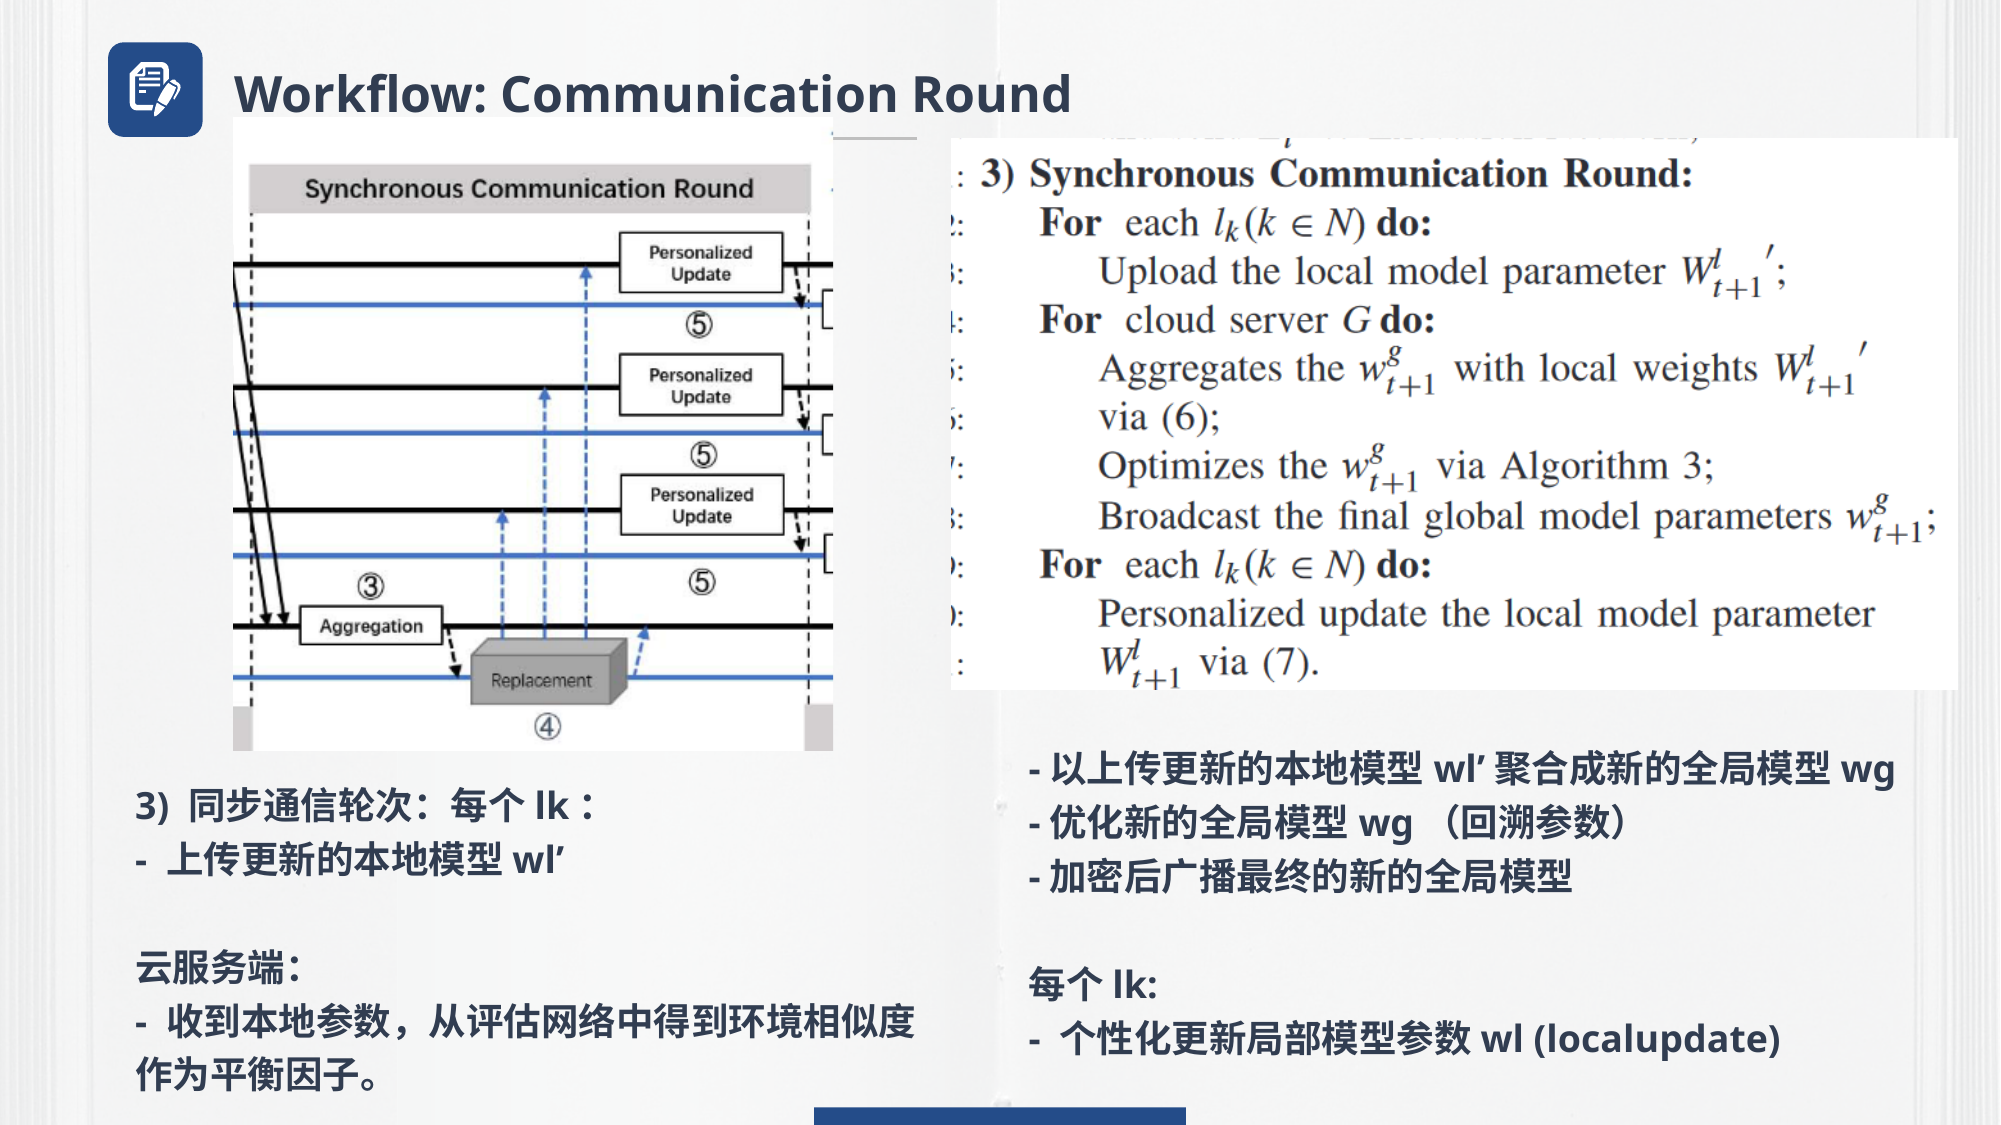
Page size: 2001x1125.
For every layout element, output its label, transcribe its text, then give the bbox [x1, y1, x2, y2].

text_box -以上传更新的本地模型wl’聚合成新的全局模型wg -优化新的全局模型wg（回溯参数） -加密后广播最终的新的全局模型 每个lk: - 个性化更新局部模型参数wl (localupdate) [1028, 736, 2000, 1060]
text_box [108, 42, 203, 137]
text_box 3) 同步通信轮次：每个lk： - 上传更新的本地模型wl’ 云服务端： - 收到本地参数，从评估网络中得到环境相似度作为平衡因子。 [135, 772, 931, 1097]
text_box Workflow: Communication Round [219, 43, 1796, 131]
picture [233, 117, 834, 751]
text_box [834, 131, 918, 140]
picture [951, 138, 1958, 690]
